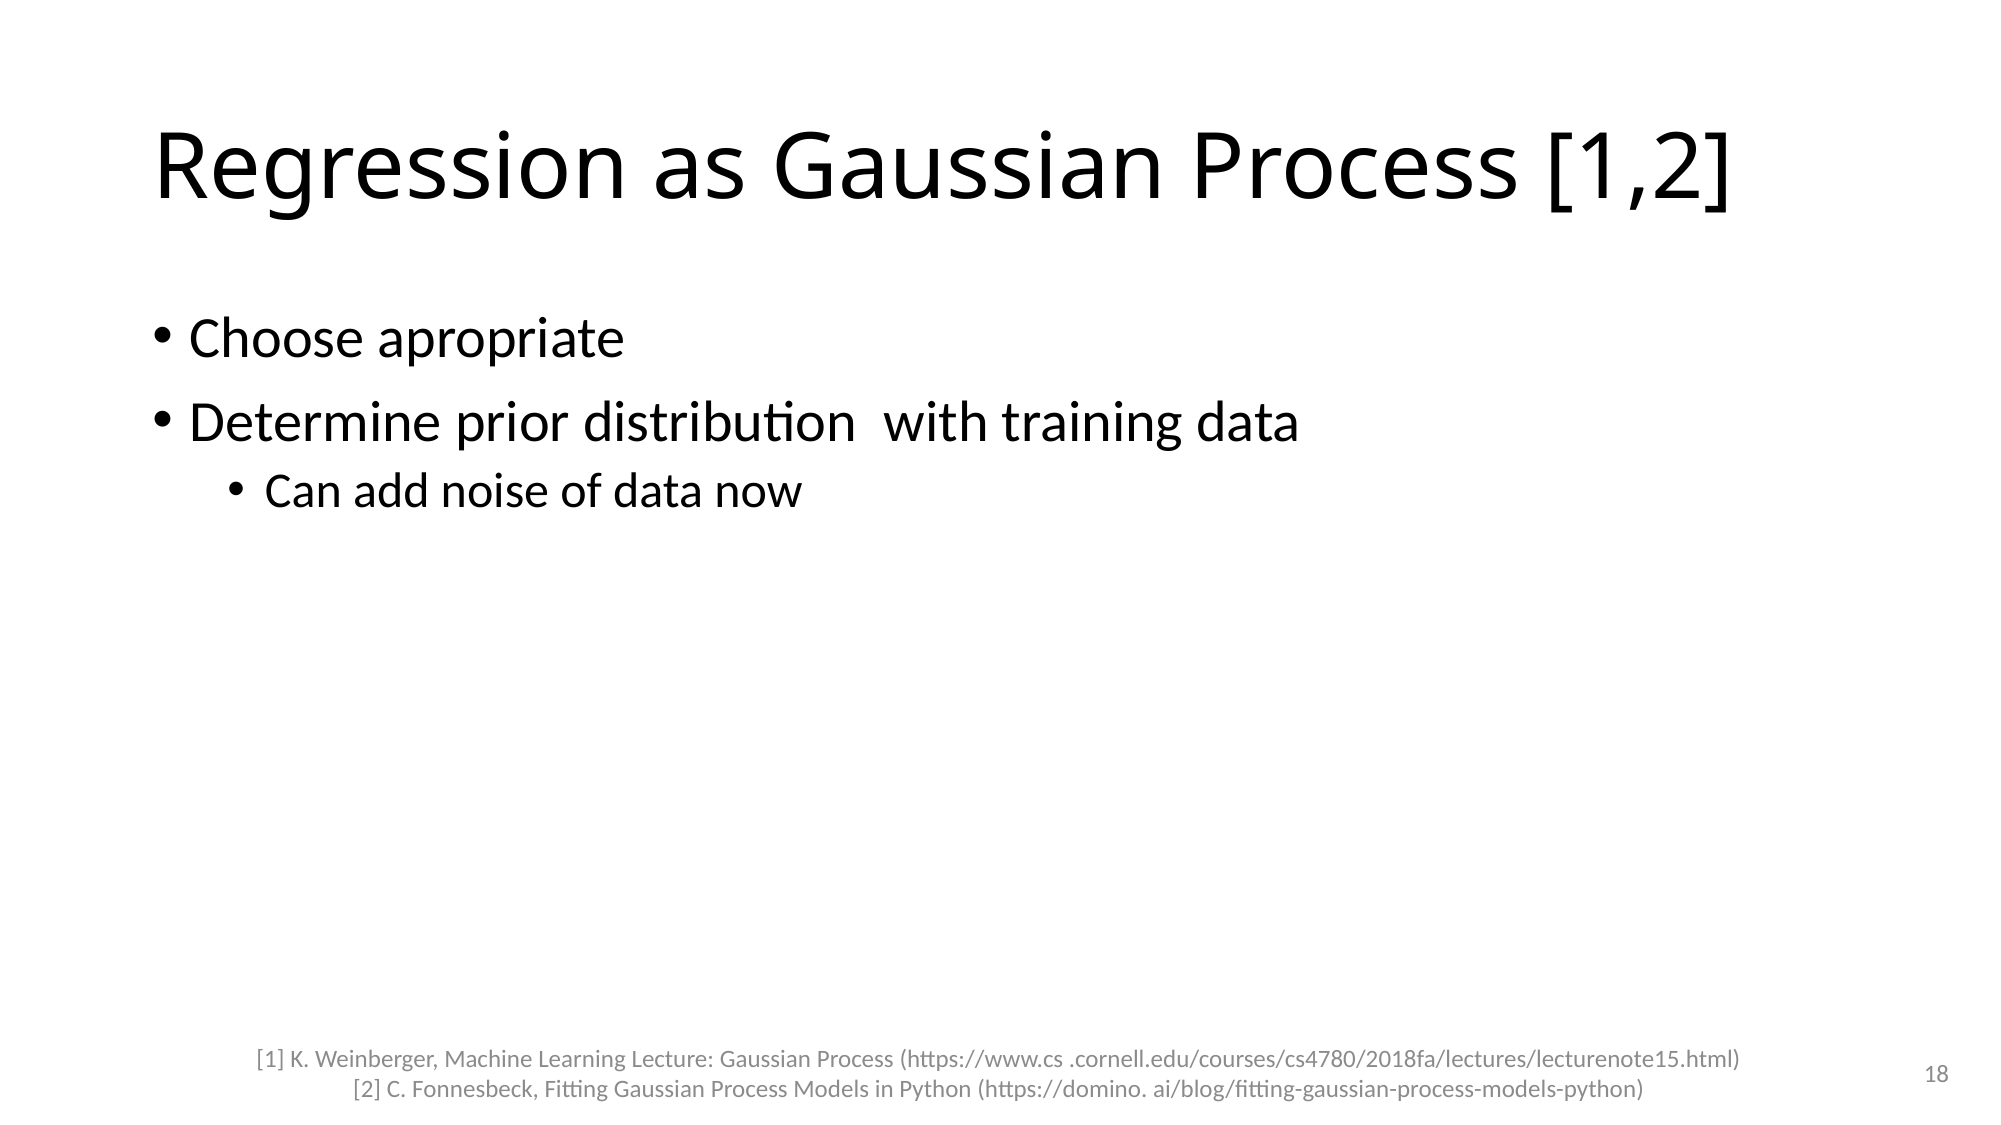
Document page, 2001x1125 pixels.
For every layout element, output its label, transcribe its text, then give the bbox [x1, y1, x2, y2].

footer [1] K. Weinberger, Machine Learning Lecture: Gaussian Process (https://www.cs .cornell.edu/courses/cs4780/2018fa/lectures/lecturenote15.html) [2] C. Fonnesbeck, Fitting Gaussian Process Models in Python (https://domino. ai/blog/fitting-gaussian-process-models-python) [137, 1042, 1863, 1103]
title Regression as Gaussian Process [1,2] [137, 59, 1863, 278]
slide_number 18 [1899, 1042, 1965, 1103]
